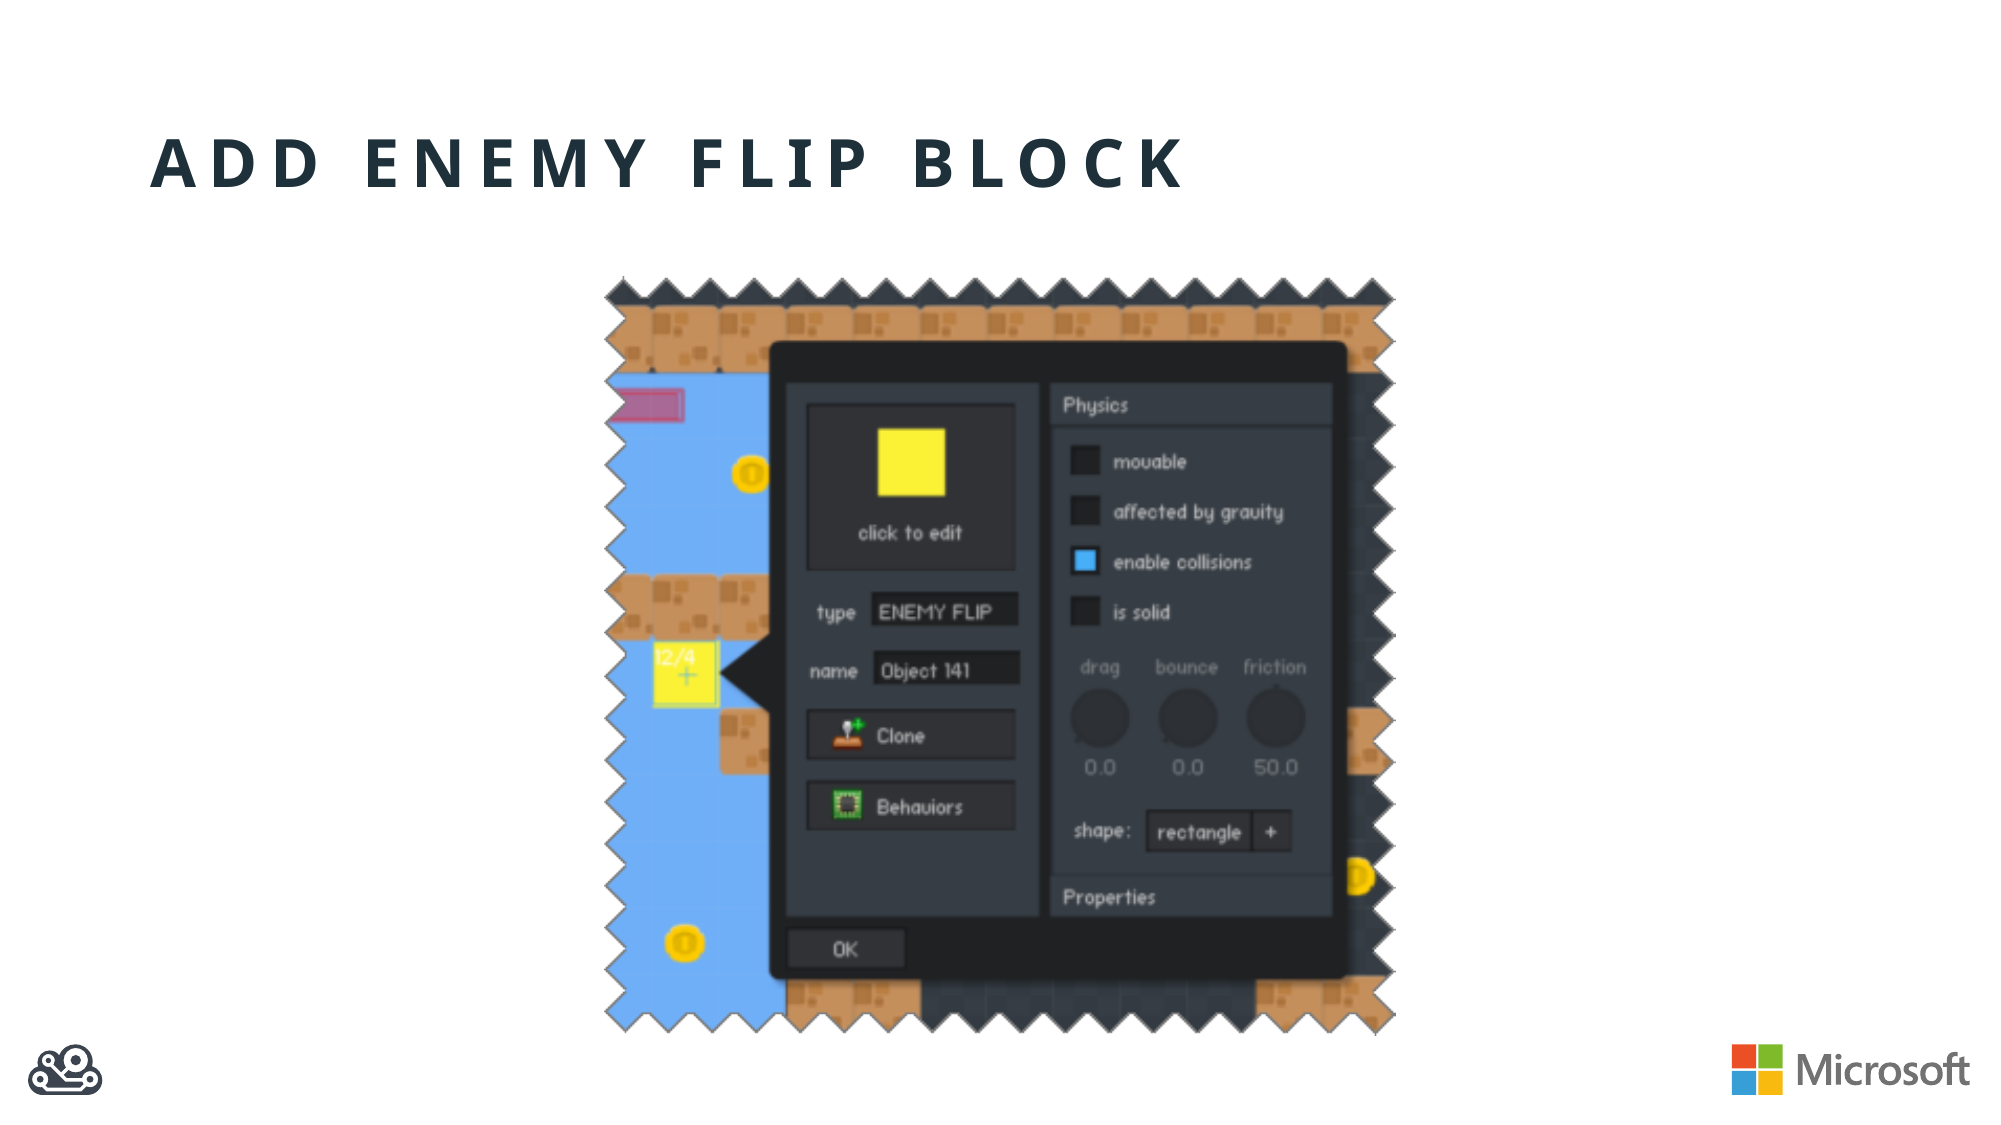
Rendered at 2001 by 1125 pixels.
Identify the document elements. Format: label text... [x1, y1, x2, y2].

title ADD ENEMY FLIP BLOCK [135, 57, 1860, 275]
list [604, 276, 1396, 1037]
